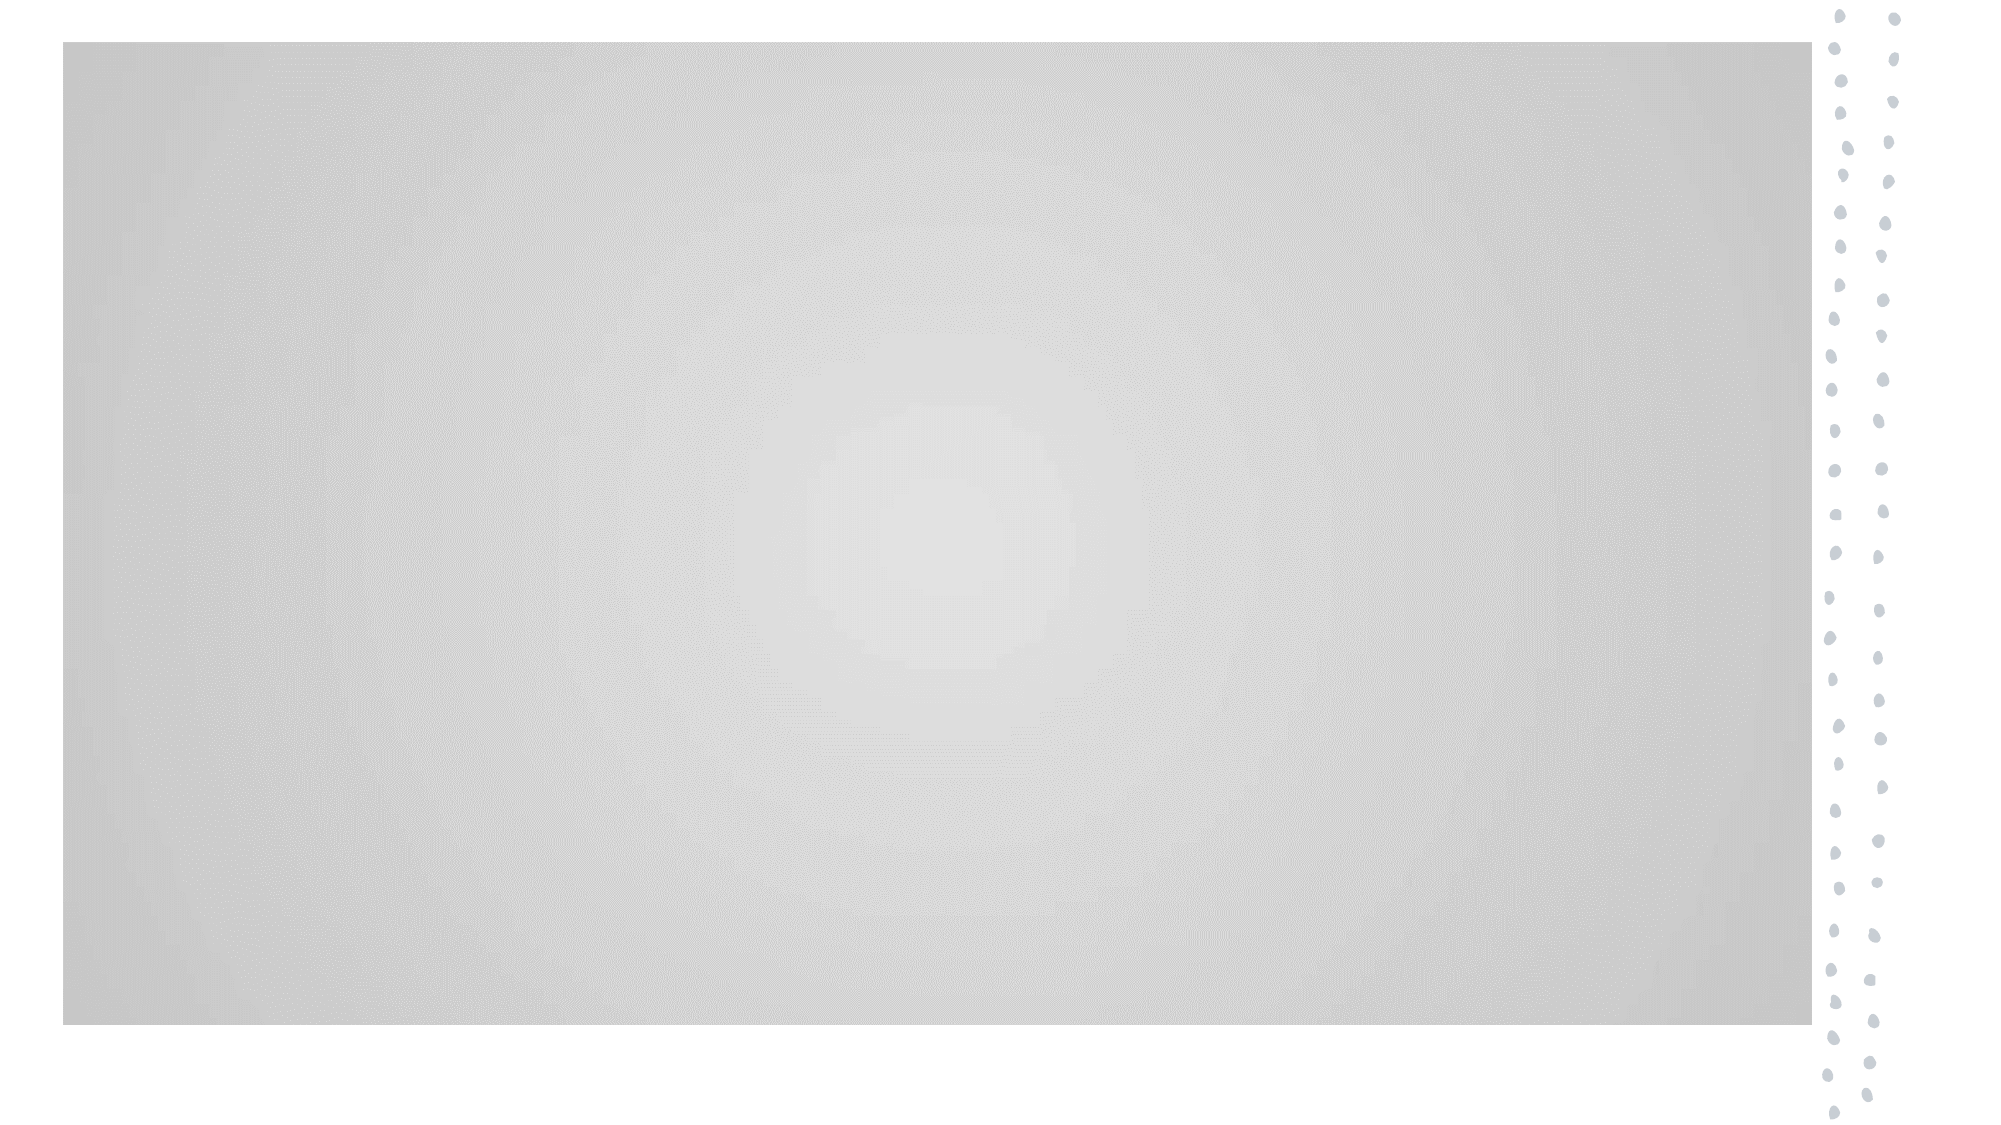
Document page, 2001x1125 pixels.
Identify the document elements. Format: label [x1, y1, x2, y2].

list [63, 42, 1813, 1026]
